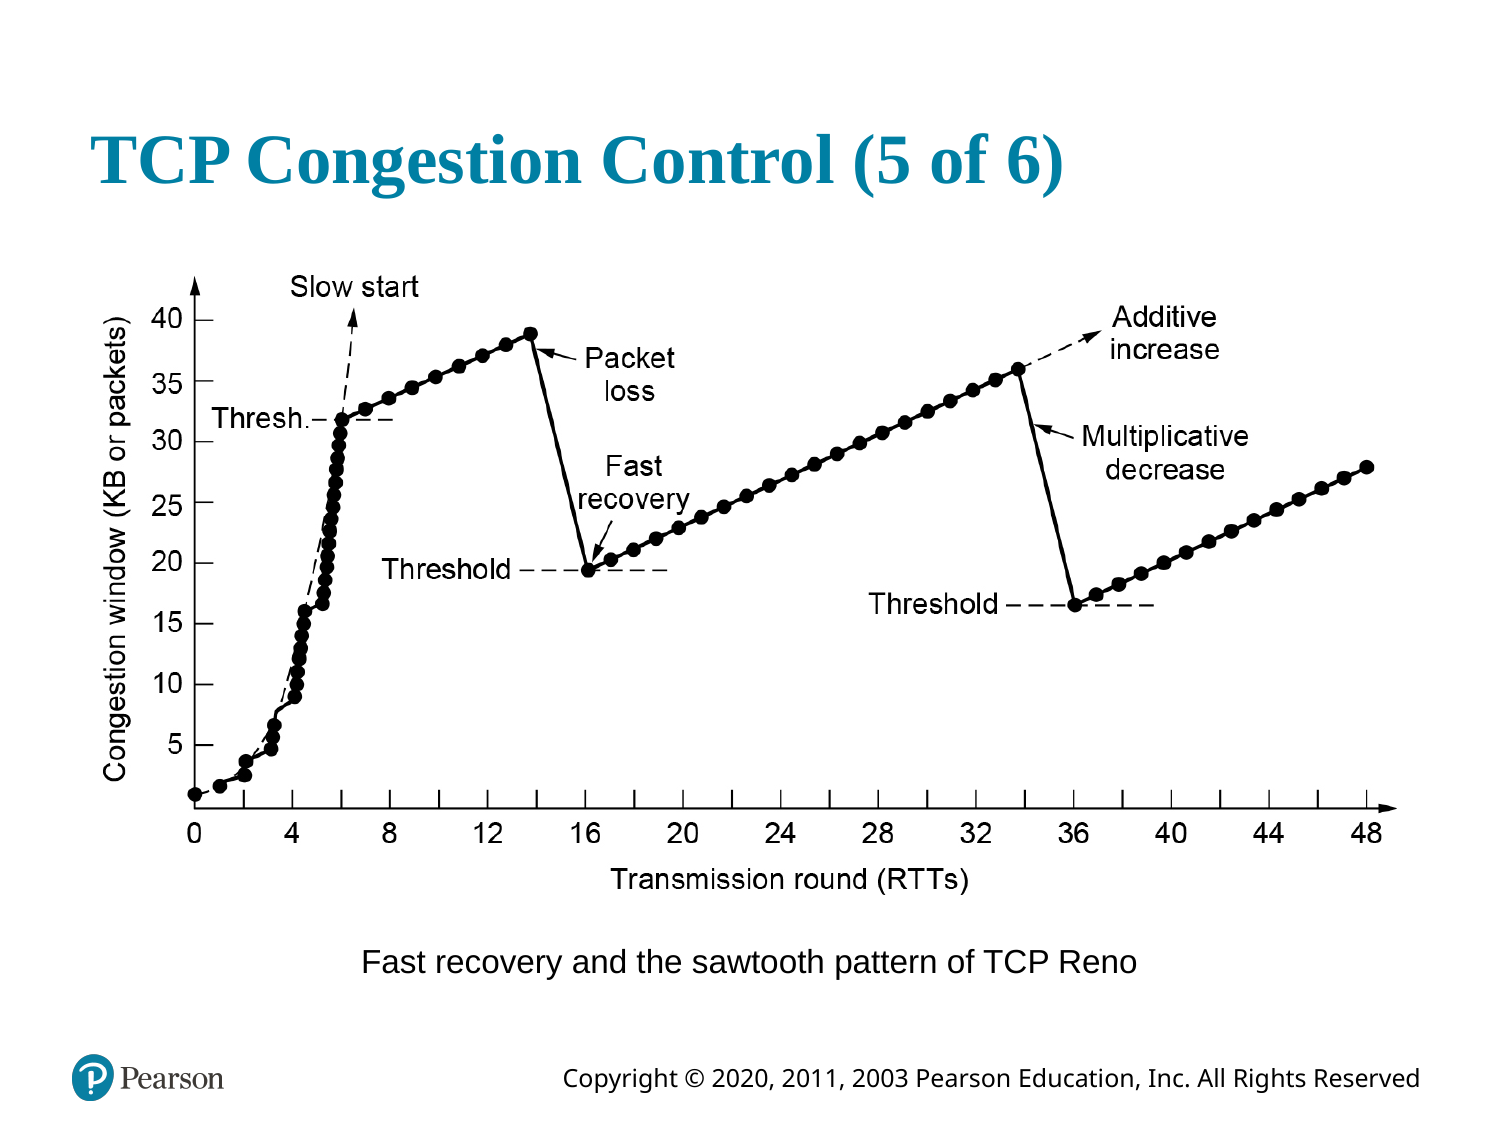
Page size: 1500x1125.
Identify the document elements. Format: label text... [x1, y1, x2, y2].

list Fast recovery and the sawtooth pattern of TCP Reno [75, 916, 1425, 996]
picture [103, 275, 1397, 896]
picture [72, 1087, 83, 1101]
picture [72, 1054, 88, 1070]
picture [98, 1054, 224, 1101]
picture [80, 1063, 106, 1088]
title TCP Congestion Control (5 of 6) [75, 37, 1425, 213]
